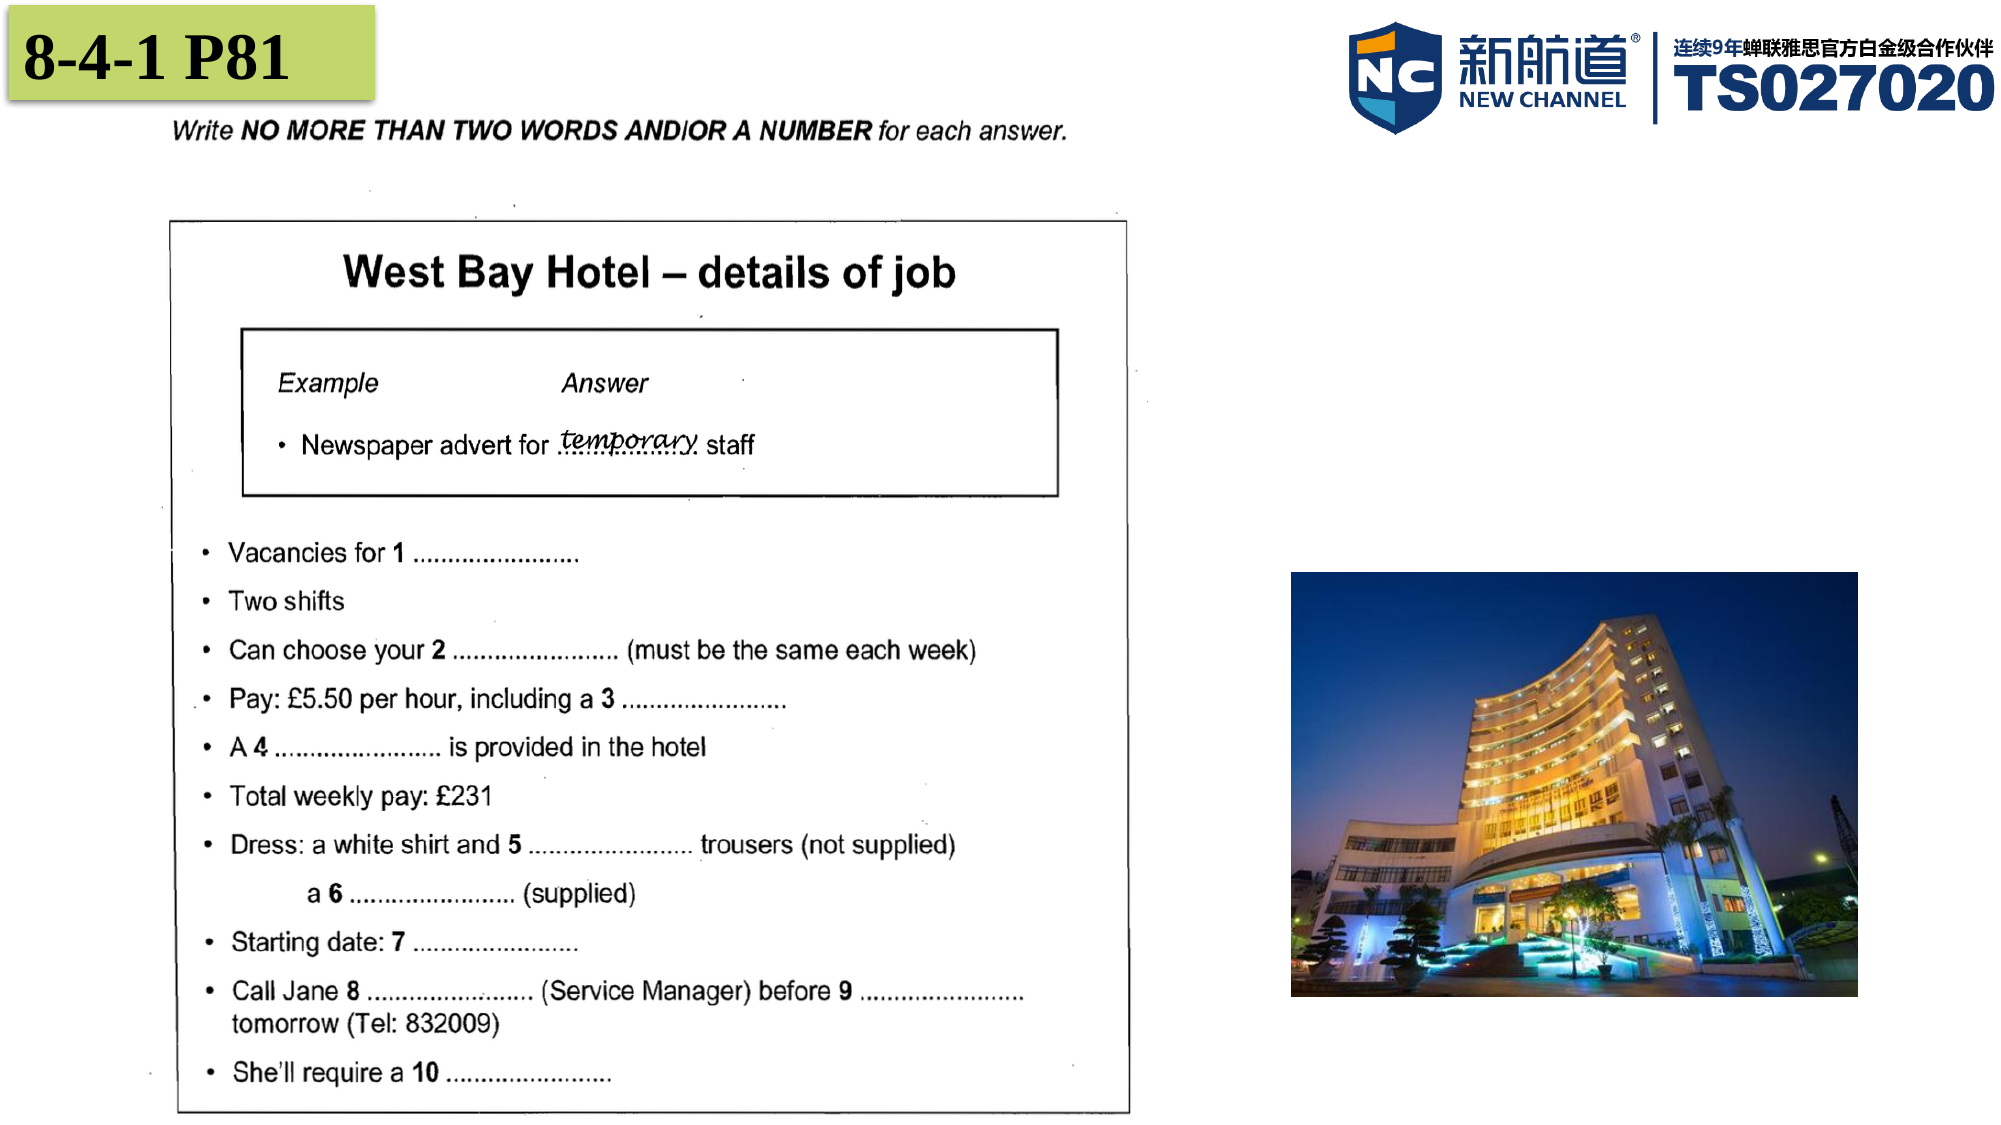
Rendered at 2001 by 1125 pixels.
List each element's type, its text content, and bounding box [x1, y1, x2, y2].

picture [1291, 572, 1858, 997]
picture [1337, 0, 2000, 157]
picture [149, 113, 1148, 1125]
text_box 8-4-1 P81 [8, 5, 375, 100]
